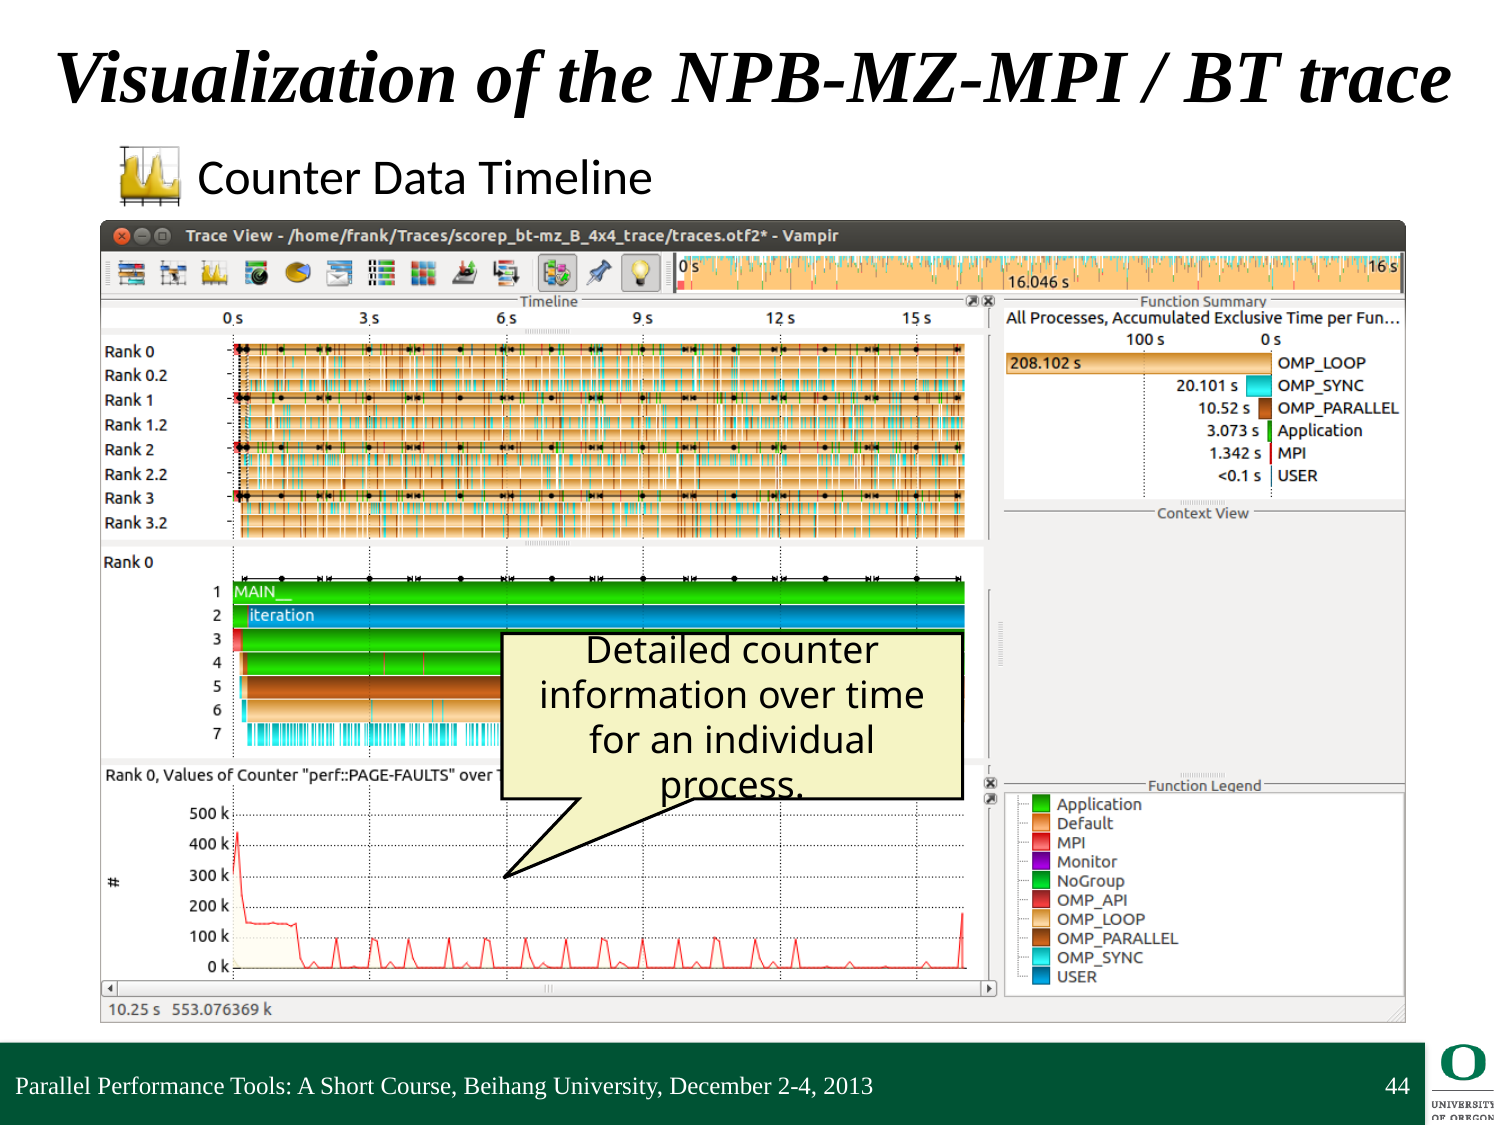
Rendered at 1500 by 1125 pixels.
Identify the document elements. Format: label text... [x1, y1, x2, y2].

title Visualization of the NPB-MZ-MPI / BT trace [39, 0, 1500, 145]
footer Parallel Performance Tools: A Short Course, Beihang University, December 2-4, 2013 [0, 1044, 988, 1125]
picture [100, 219, 1406, 1023]
picture [117, 143, 184, 209]
slide_number 44 [1074, 1044, 1425, 1125]
text_box Counter Data Timeline [183, 137, 821, 213]
